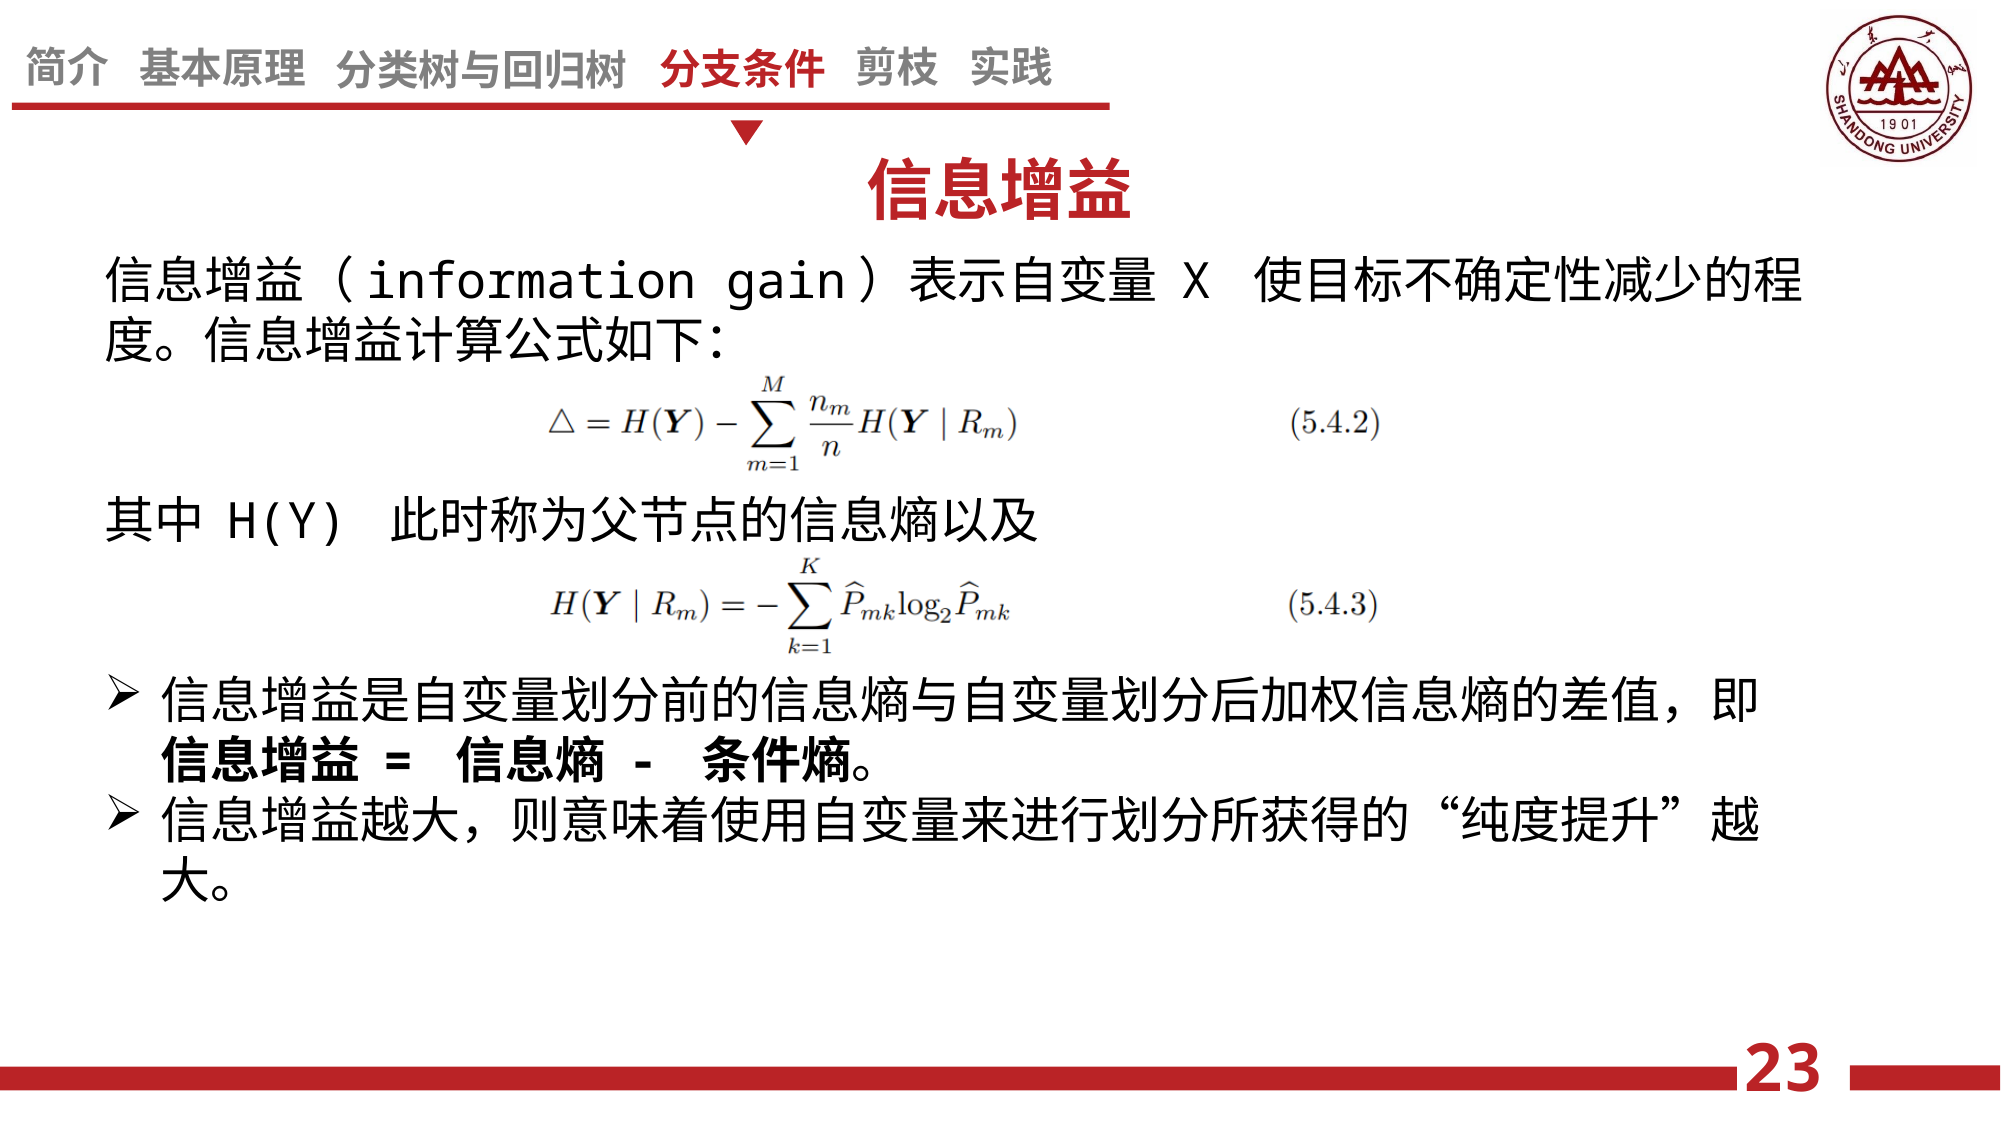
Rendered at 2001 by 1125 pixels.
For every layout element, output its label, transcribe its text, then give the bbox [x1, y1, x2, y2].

picture [521, 362, 1392, 482]
text_box 信息增益 [851, 140, 1149, 236]
picture [540, 548, 1397, 668]
text_box 信息增益（information gain）表示自变量 X 使目标不确定性减少的程度。信息增益计算公式如下： 其中 H(Y) 此时称为父节点的信息熵以及 信息增益是自变量划分前的信息熵与自变量划分后加权信息熵的差值，即信息增益 = 信息熵 - 条件熵。 信息增益越大，则意味着使用自变量来进行划分所获得的“纯度提升”越大。 [89, 241, 1823, 942]
picture [1820, 9, 1977, 167]
